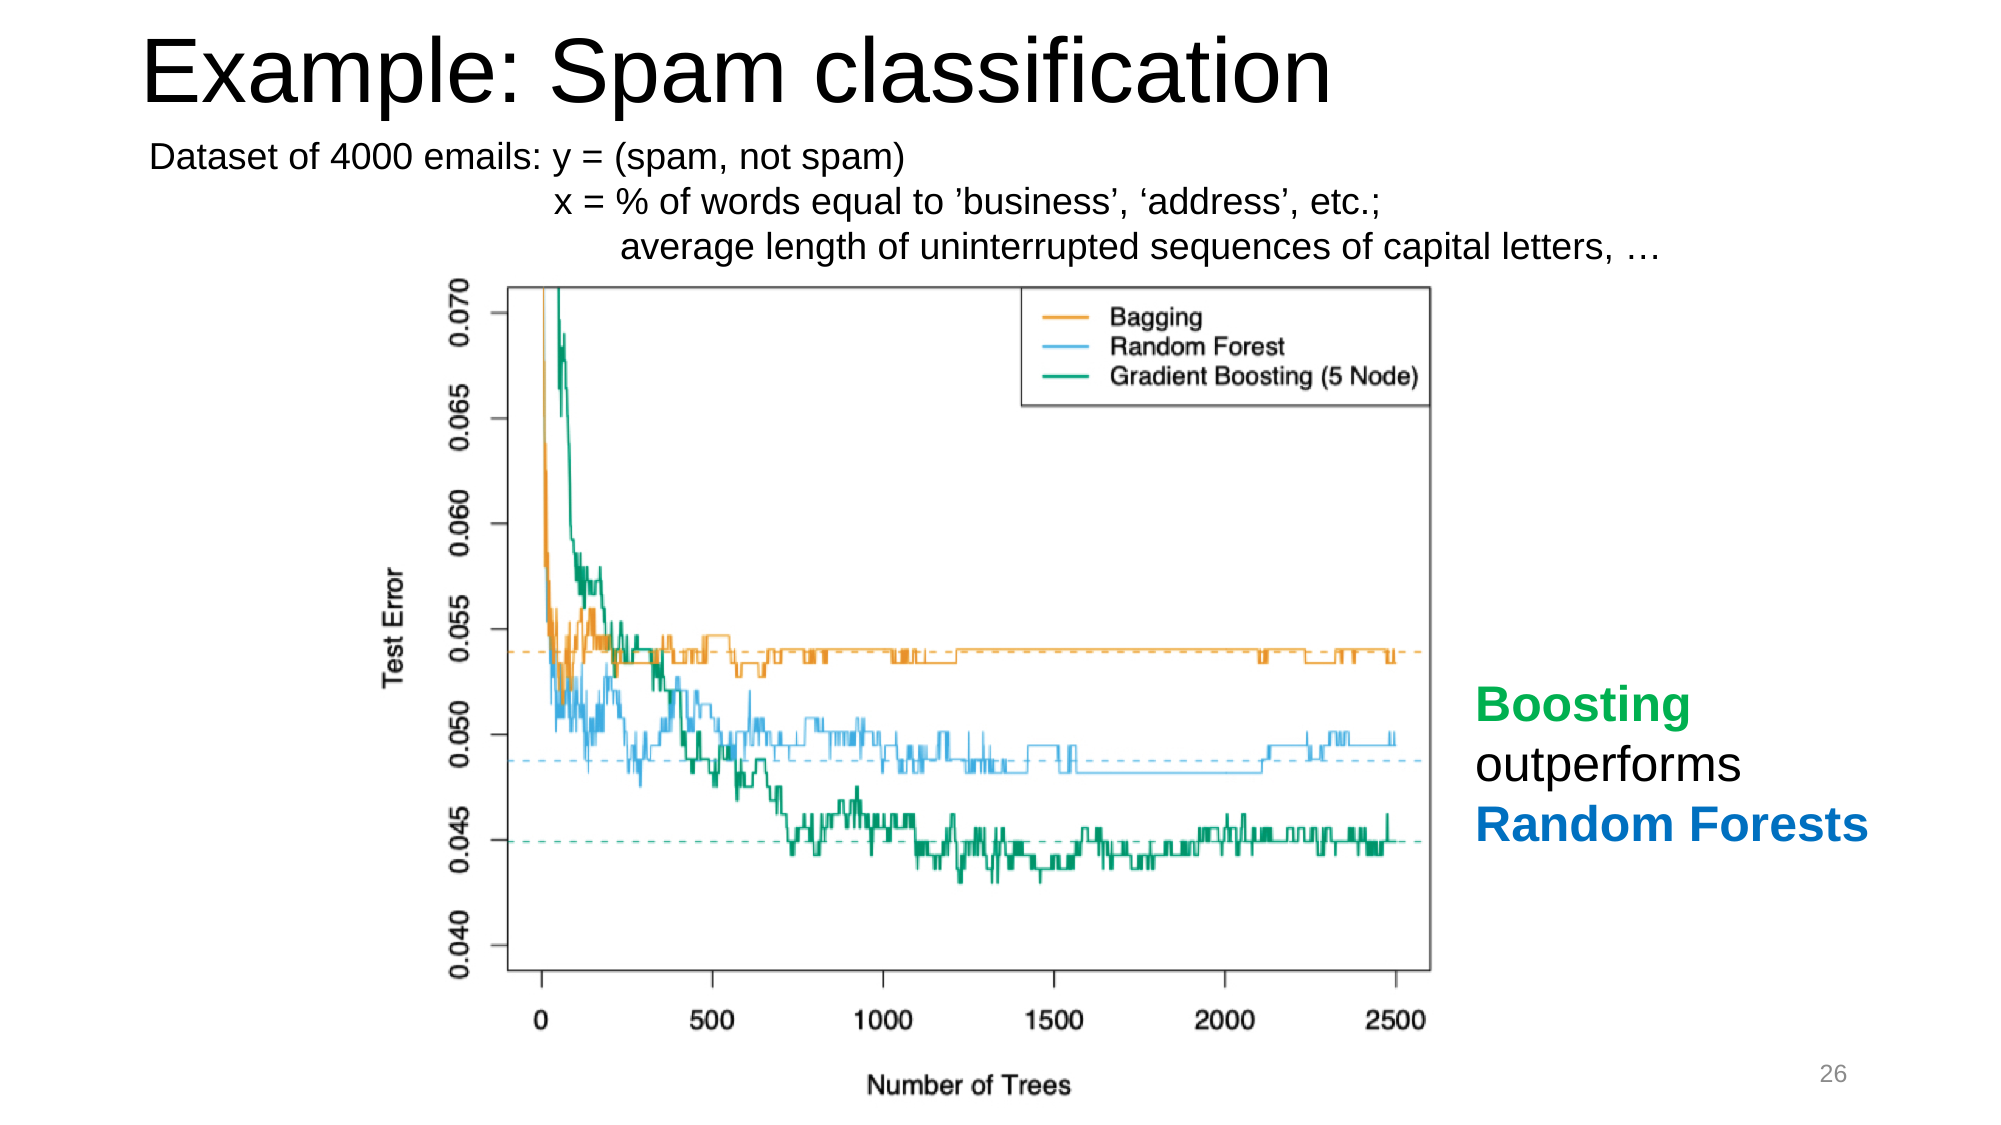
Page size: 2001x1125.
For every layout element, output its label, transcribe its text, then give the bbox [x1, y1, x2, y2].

text_box Boosting outperforms Random Forests [1460, 663, 1911, 859]
slide_number 26 [1444, 1042, 1863, 1103]
title Example: Spam classification [125, 0, 1851, 182]
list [367, 275, 1444, 1109]
text_box Dataset of 4000 emails: y = (spam, not spam) x = % of words equal to ’business’, ‘address’, etc.; average length of uninterrupted sequences of capital letters, … [134, 124, 1678, 274]
